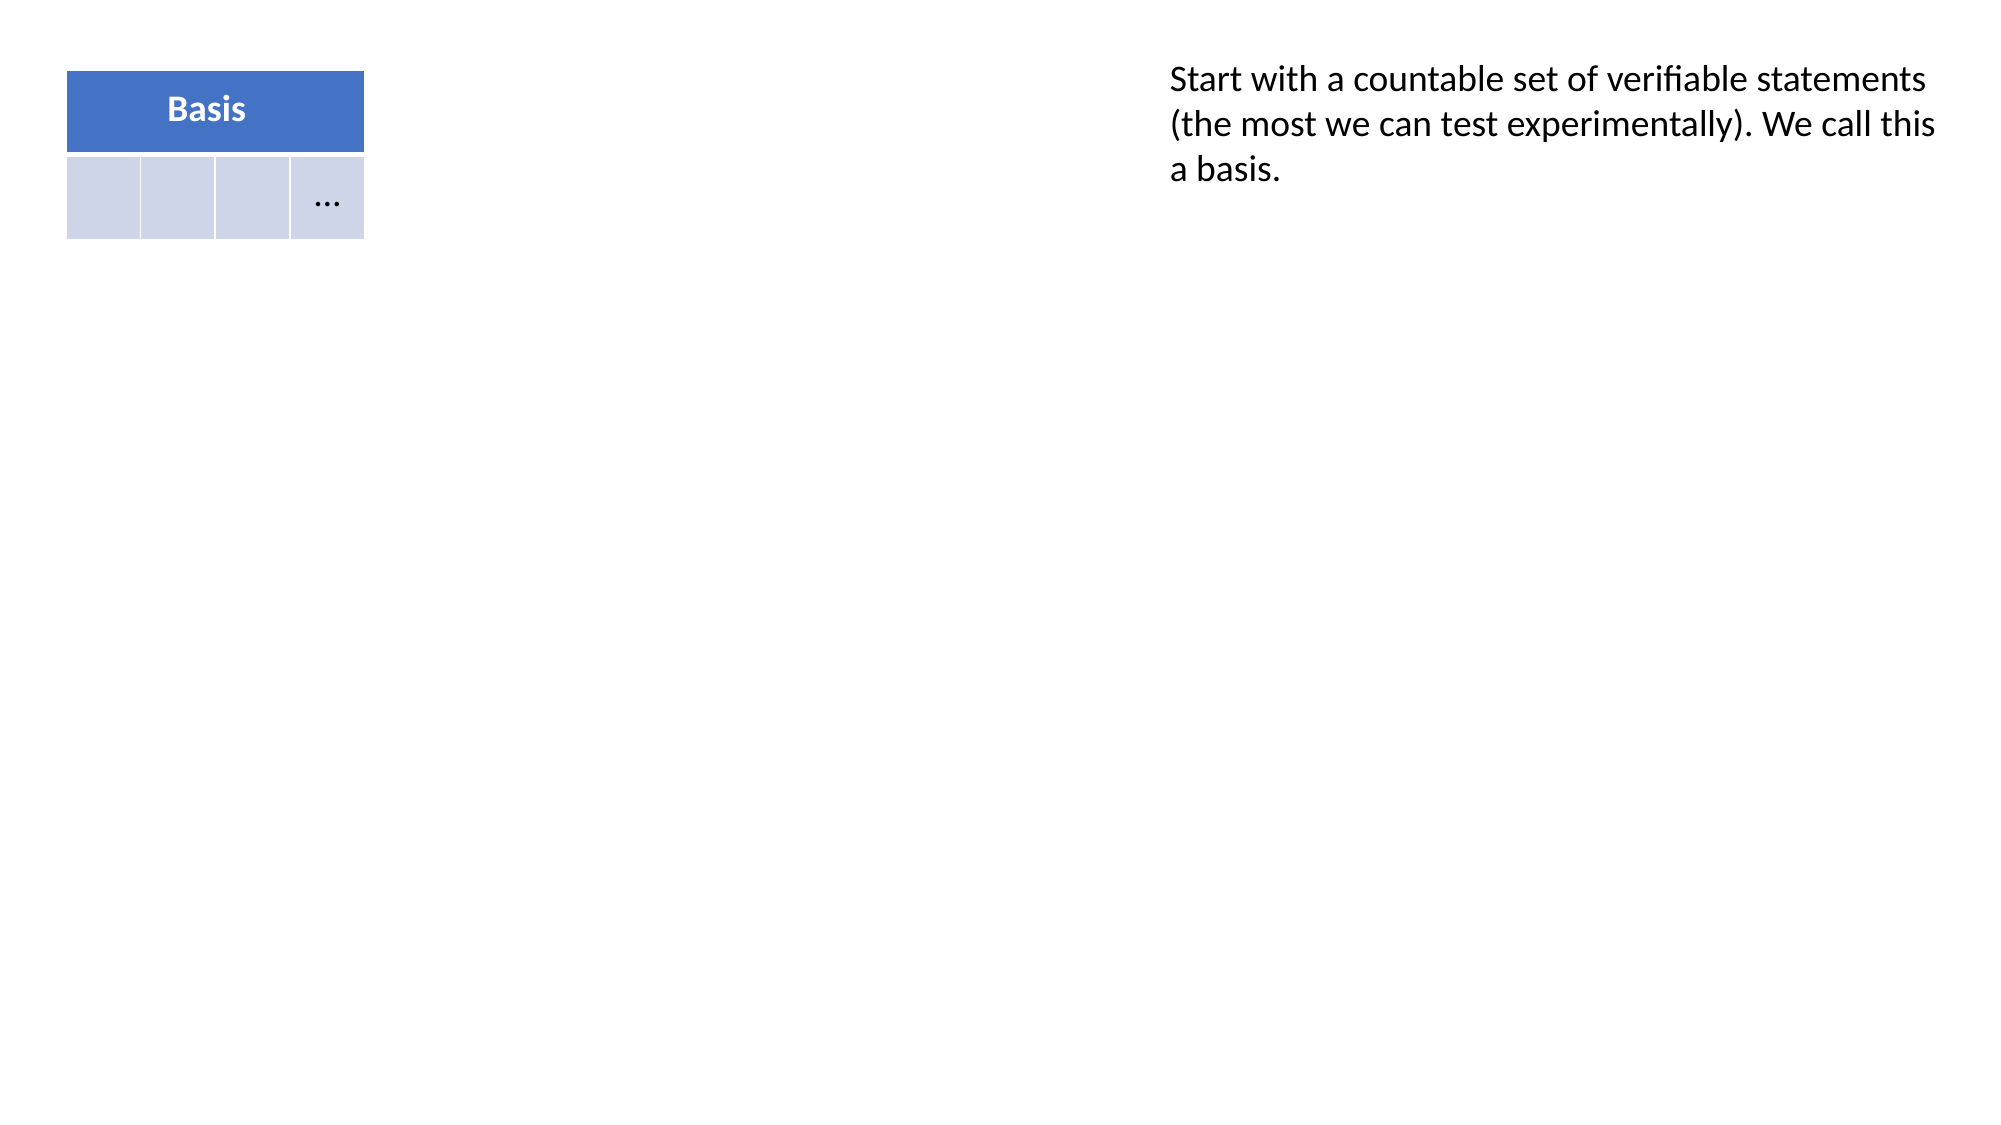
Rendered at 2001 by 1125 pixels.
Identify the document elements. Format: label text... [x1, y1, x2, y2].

text_box Start with a countable set of verifiable statements (the most we can test experimentally). We call this a basis. [1154, 46, 1968, 197]
